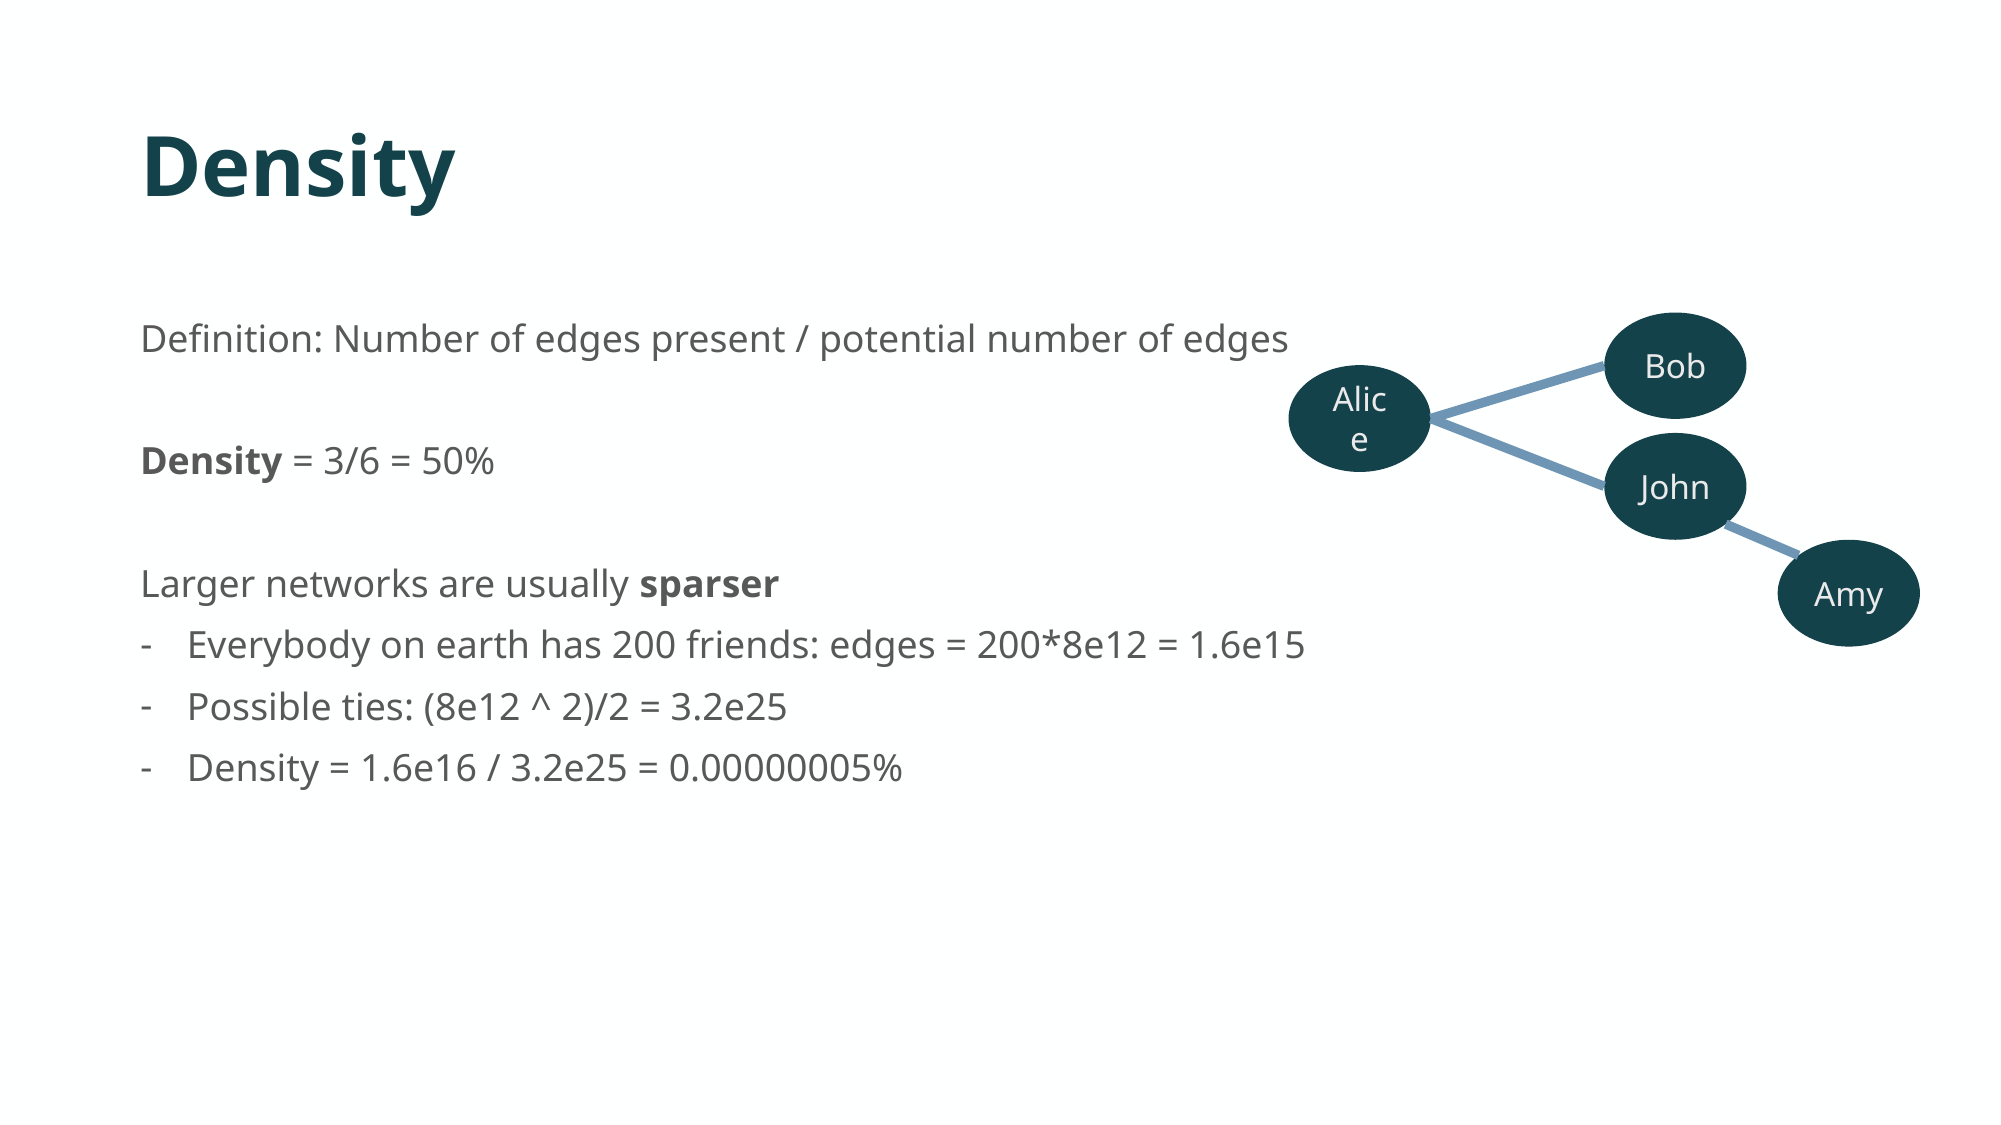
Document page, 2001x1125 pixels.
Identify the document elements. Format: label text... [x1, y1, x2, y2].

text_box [1288, 312, 1920, 647]
title Density [125, 117, 1751, 313]
list Definition: Number of edges present / potential number of edges Density = 3/6 = 50% Larger networks are usually sparser Everybody on earth has 200 friends: edges = 200*8e12 = 1.6e15 Possible ties: (8e12 ^ 2)/2 = 3.2e25 Density = 1.6e16 / 3.2e25 = 0.00000005% [125, 313, 1819, 915]
